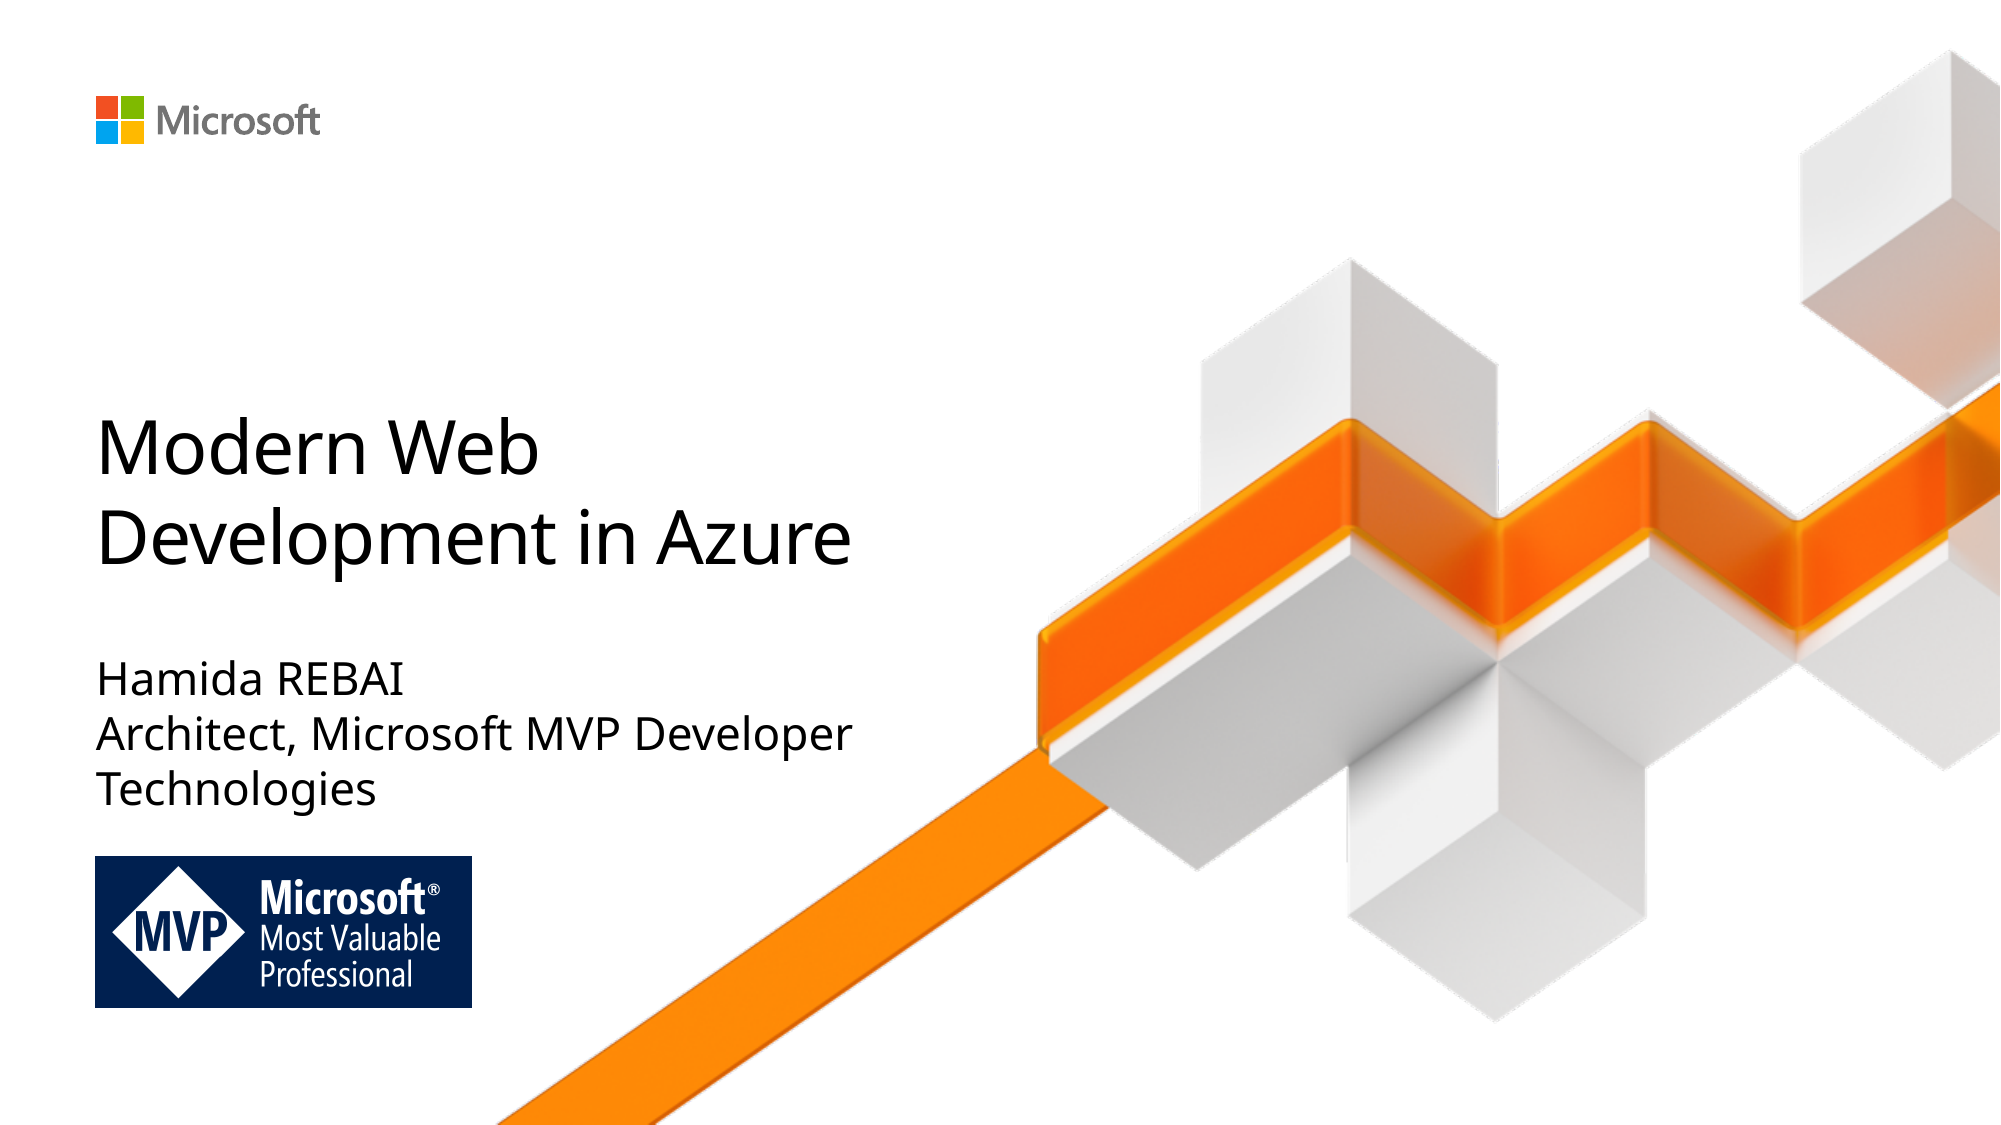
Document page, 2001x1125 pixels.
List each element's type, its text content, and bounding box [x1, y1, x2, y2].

list Hamida REBAI Architect, Microsoft MVP Developer Technologies [95, 650, 1000, 817]
picture [95, 856, 472, 1009]
title Modern Web Development in Azure [95, 397, 1000, 580]
picture [476, 0, 2000, 1125]
